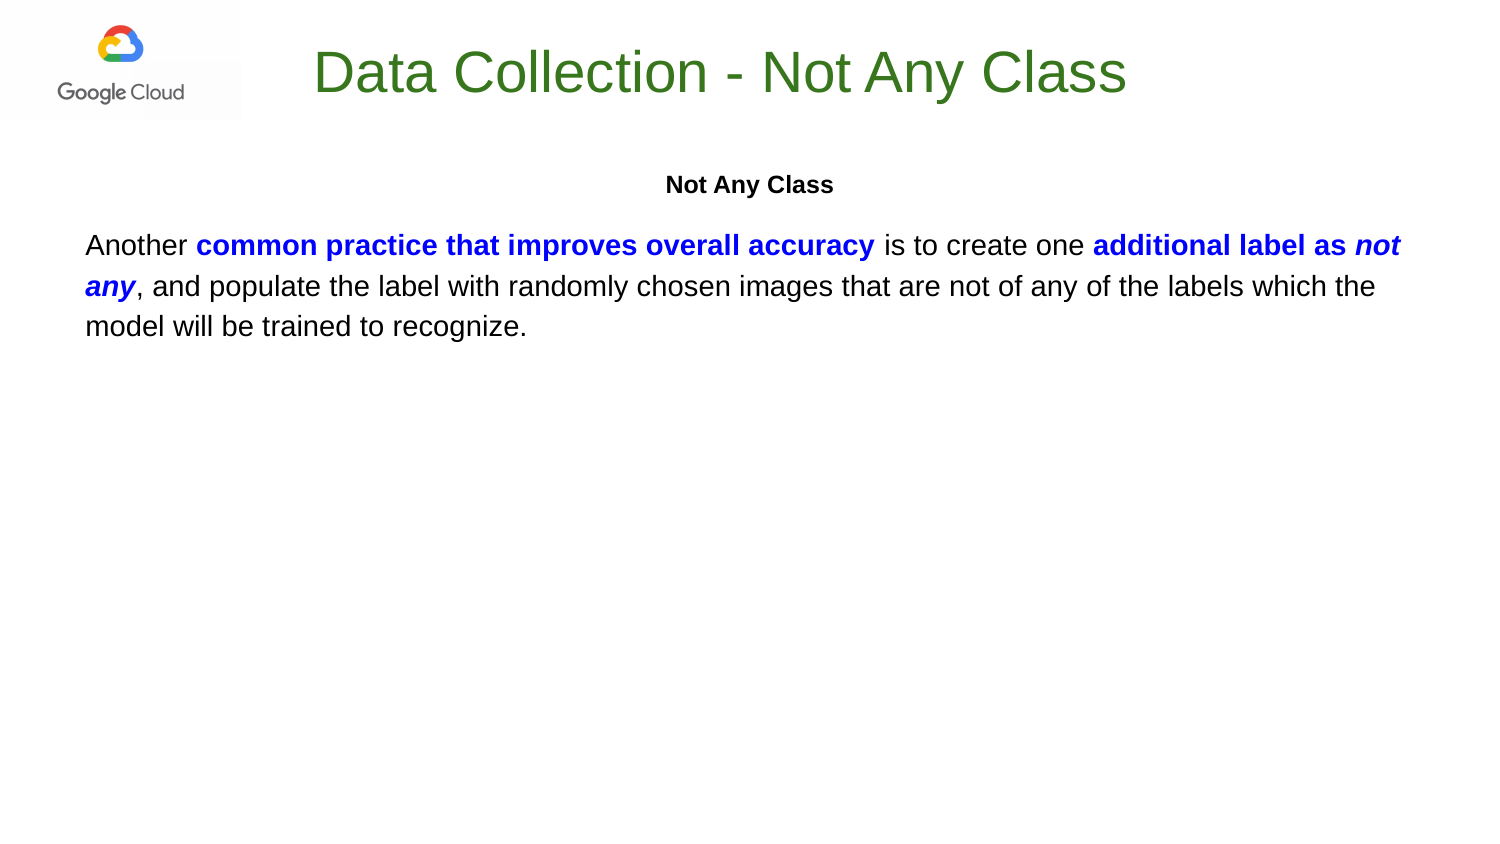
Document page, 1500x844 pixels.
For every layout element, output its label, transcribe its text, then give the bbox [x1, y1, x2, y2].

subtitle Data Collection - Not Any Class [22, 19, 1420, 150]
text_box Not Any Class Another common practice that improves overall accuracy is to create one additional label as not any, and populate the label with randomly chosen images that are not of any of the labels which the model will be trained to recognize. [70, 149, 1430, 806]
picture [0, 0, 241, 121]
